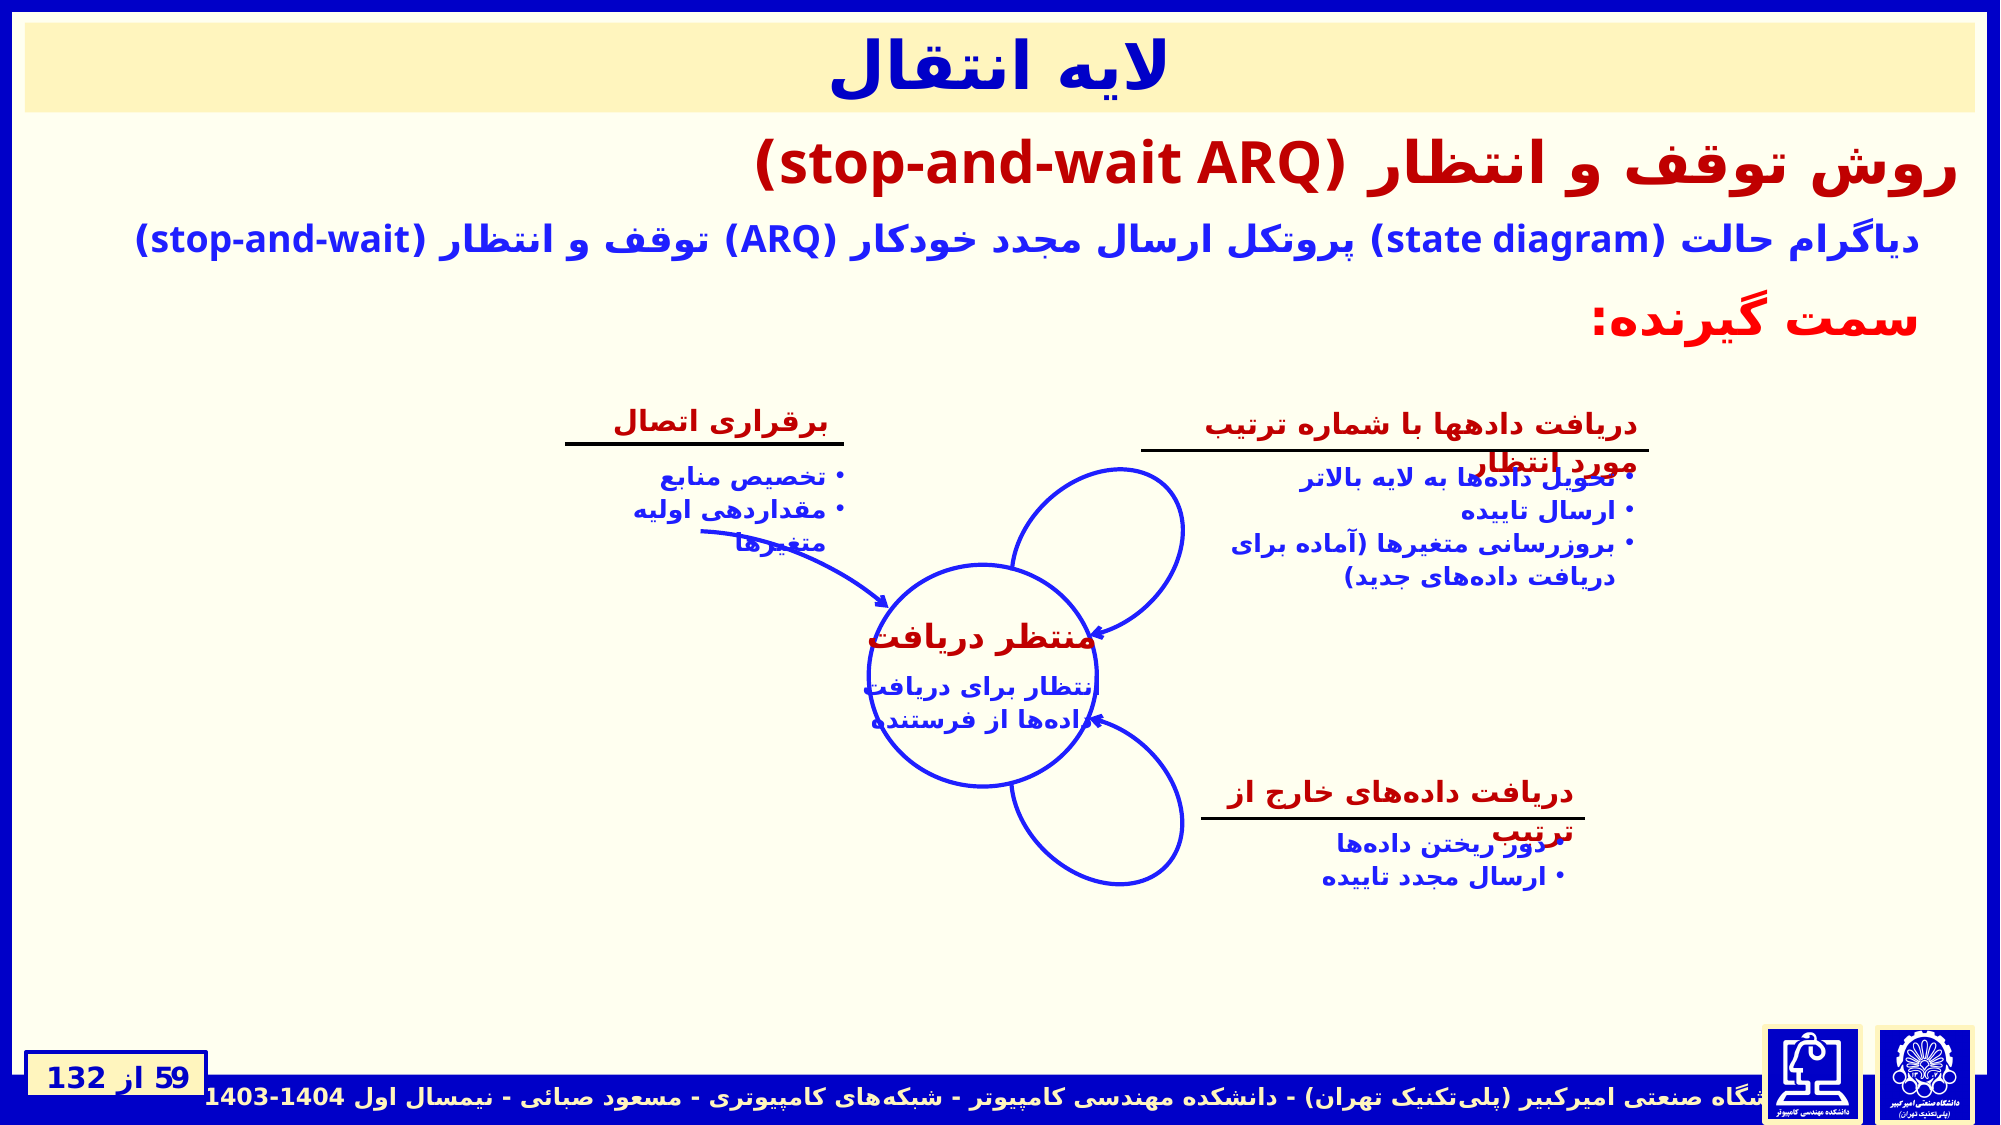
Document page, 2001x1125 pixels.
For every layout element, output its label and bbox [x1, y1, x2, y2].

text_box [0, 0, 2000, 1125]
